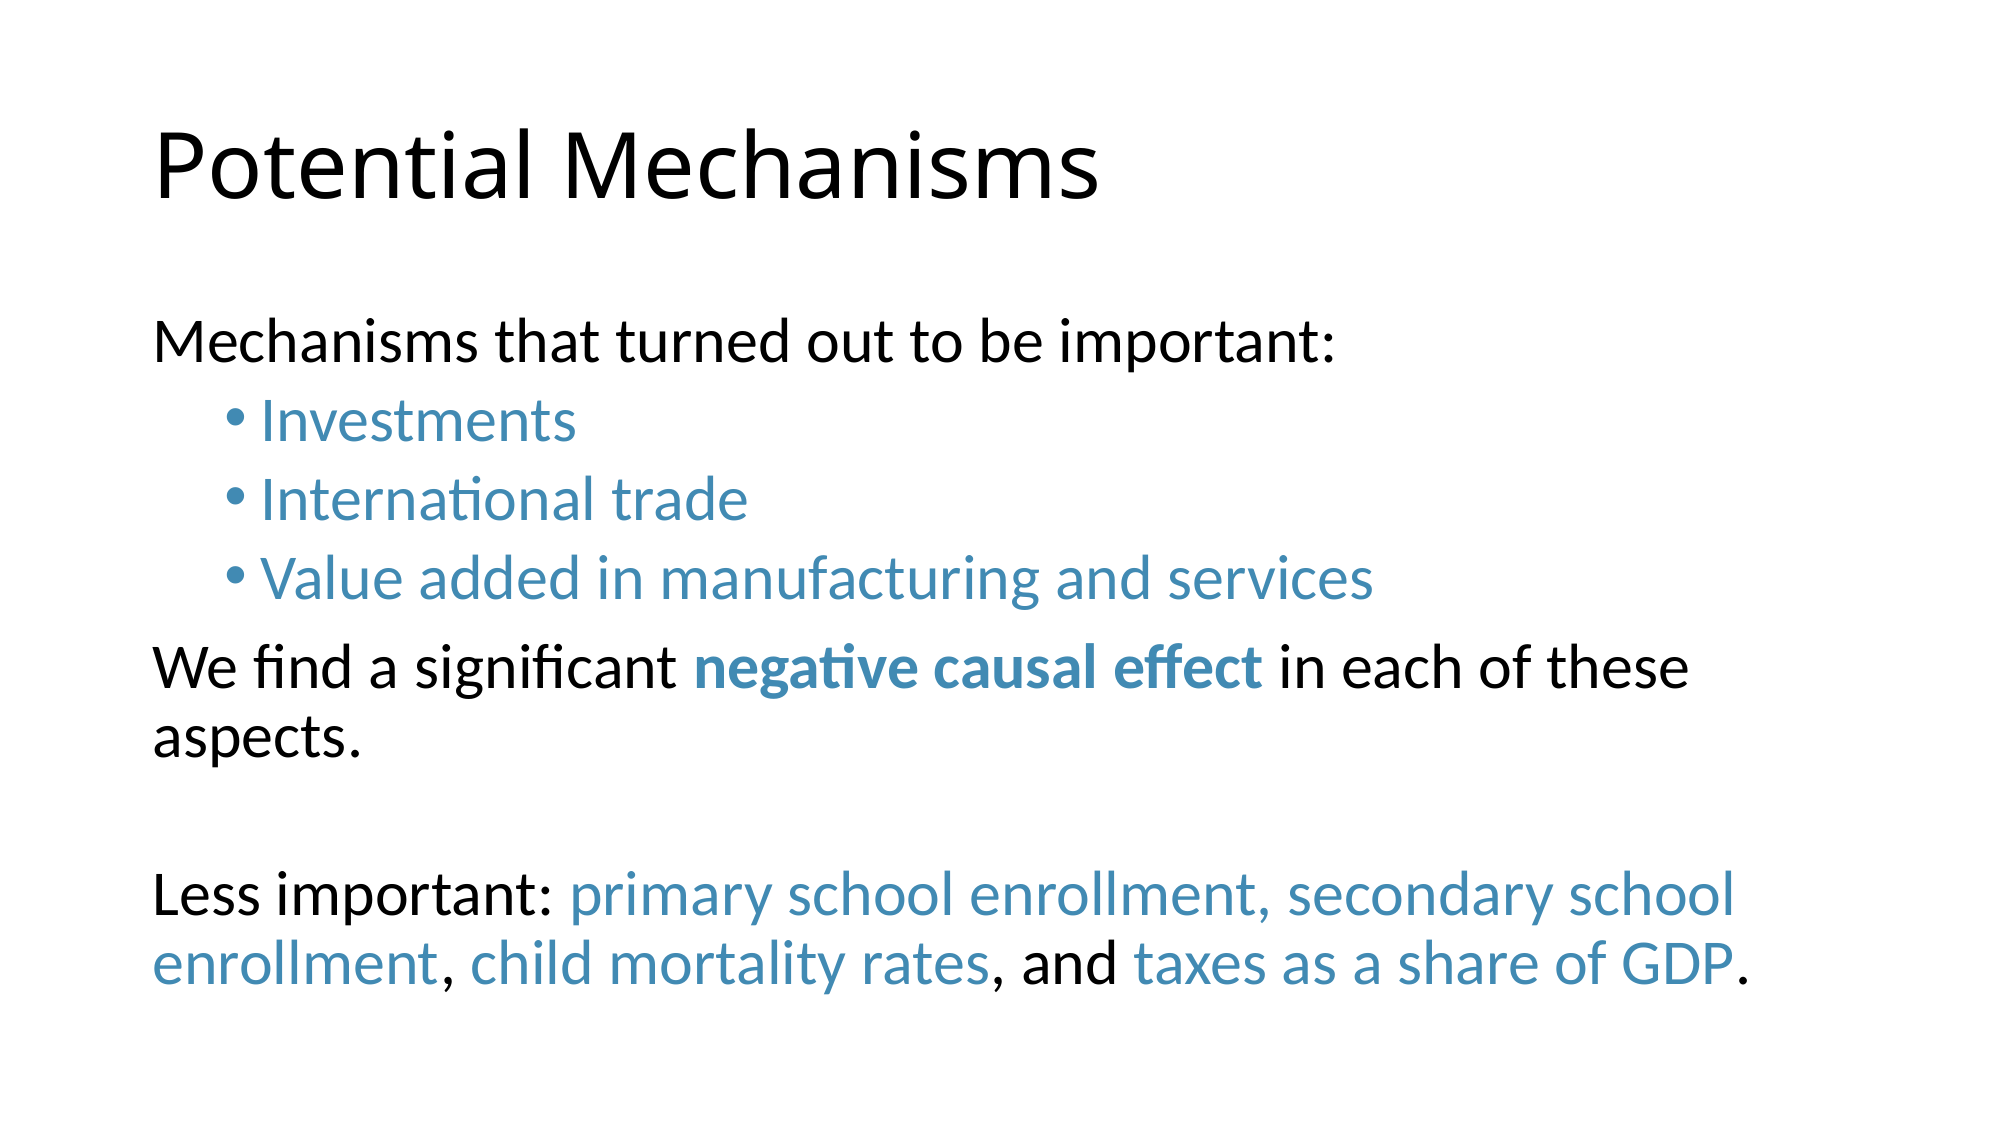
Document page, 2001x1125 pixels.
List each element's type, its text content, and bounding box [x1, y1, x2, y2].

title Potential Mechanisms [137, 59, 1863, 278]
list Mechanisms that turned out to be important: Investments International trade Value added in manufacturing and services We find a significant negative causal effect in each of these aspects. Less important: primary school enrollment, secondary school enrollment, child mortality rates, and taxes as a share of GDP. [137, 299, 1863, 1014]
